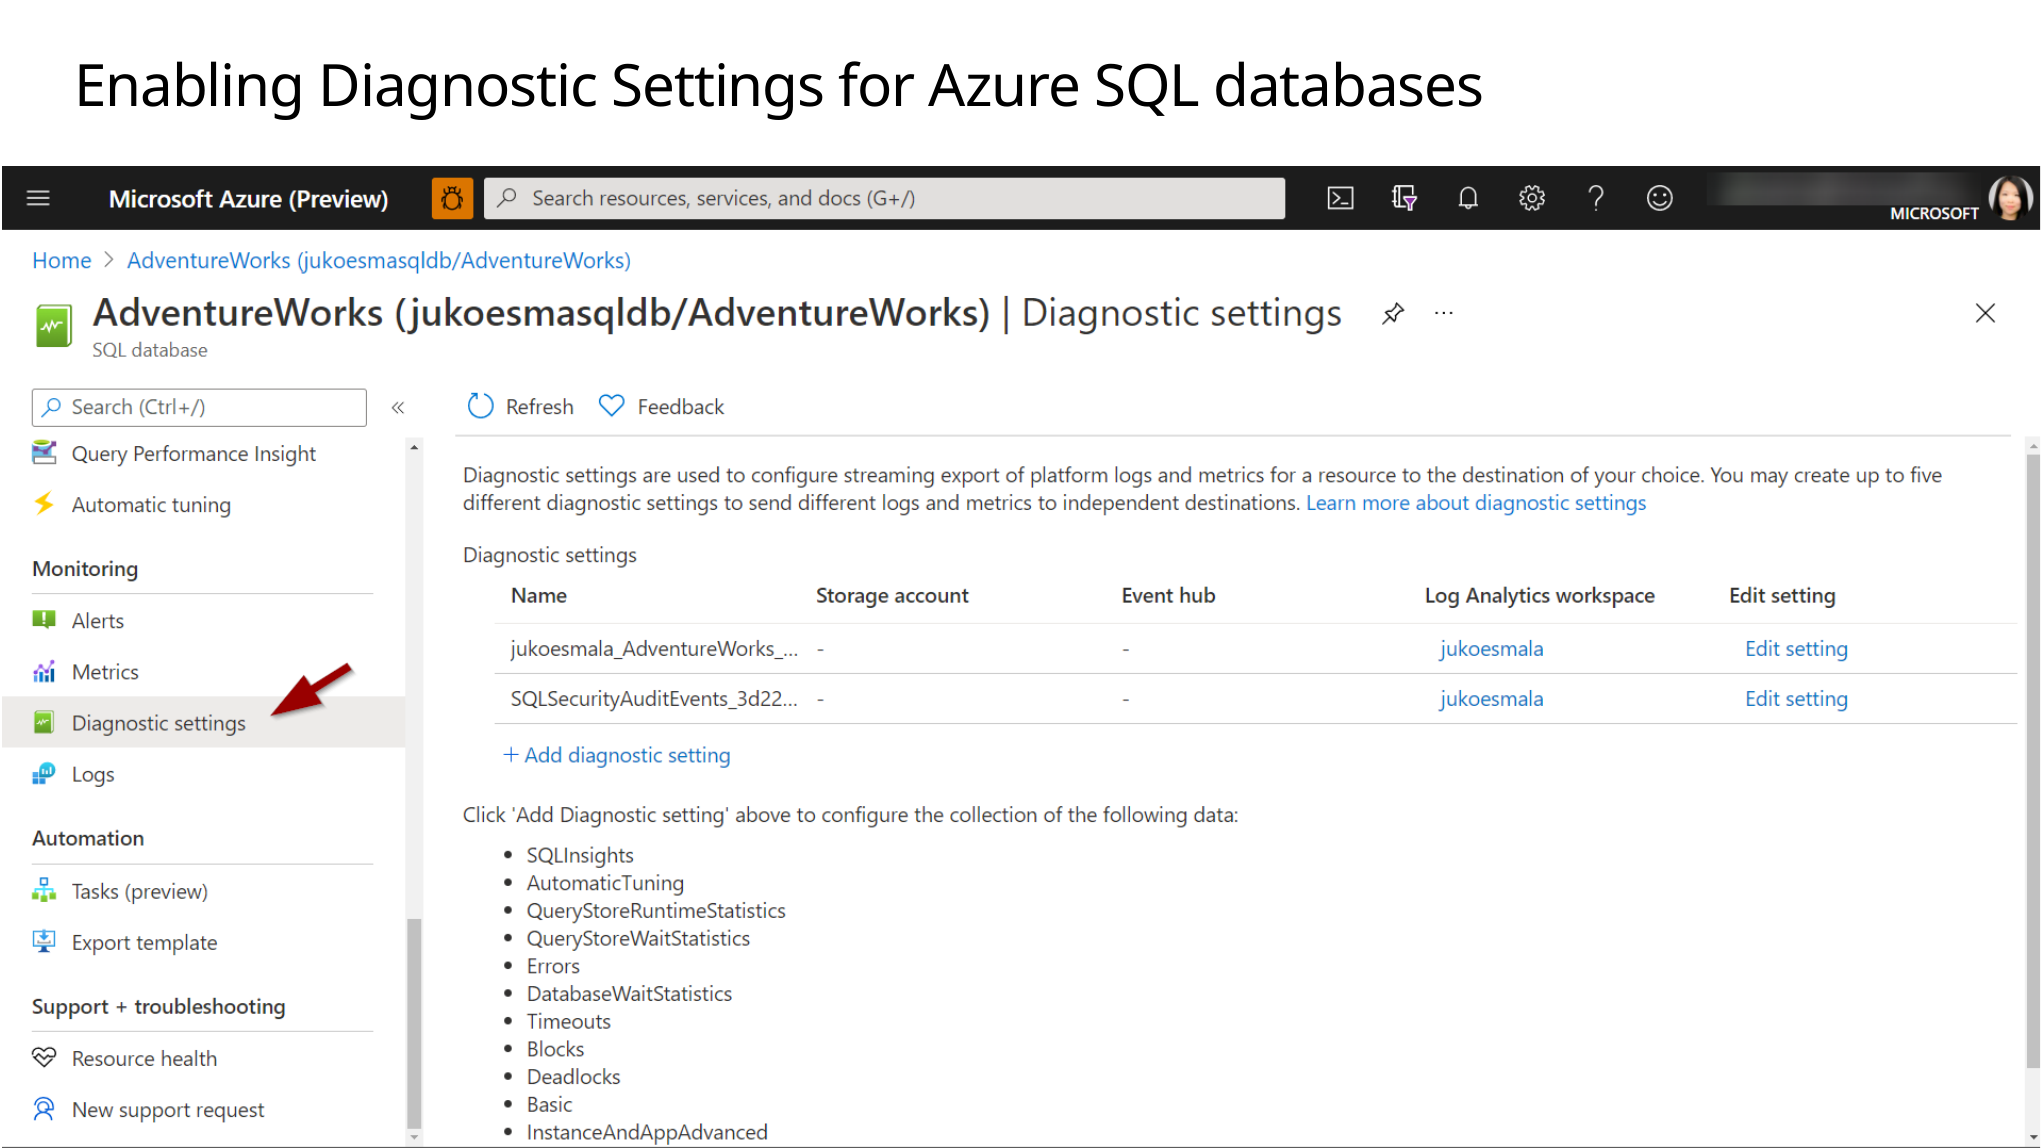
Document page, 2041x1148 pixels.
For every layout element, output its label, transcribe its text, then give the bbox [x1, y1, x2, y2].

title Enabling Diagnostic Settings for Azure SQL databases [74, 51, 1967, 119]
picture [1, 166, 2041, 1148]
